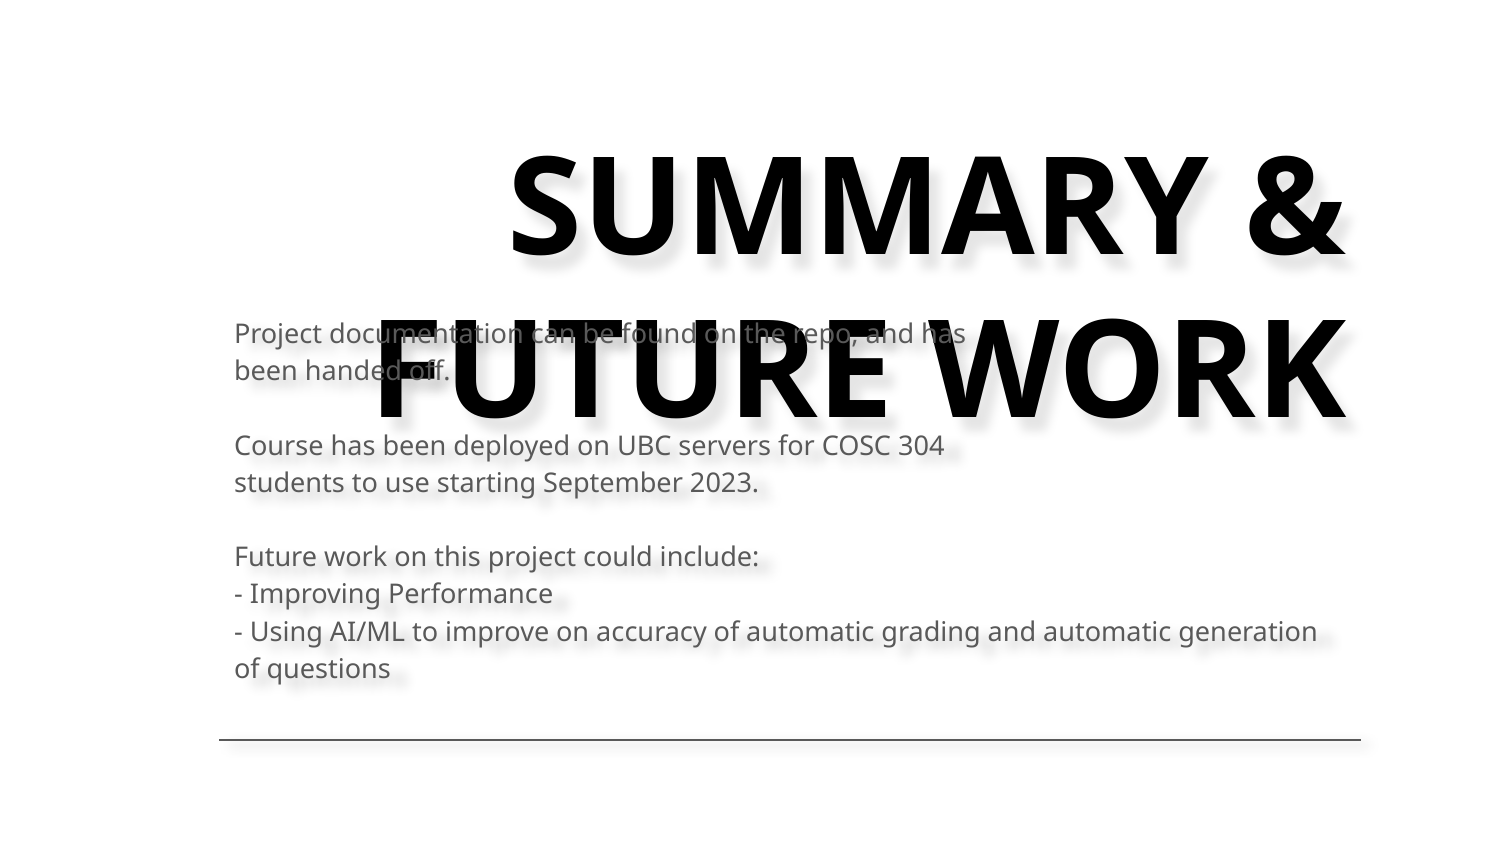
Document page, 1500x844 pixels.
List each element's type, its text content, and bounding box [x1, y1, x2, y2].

title SUMMARY & FUTURE WORK [138, 103, 1362, 430]
list Project documentation can be found on the repo, and has been handed off. Course has been deployed on UBC servers for COSC 304 students to use starting September 2023. Future work on this project could include: - Improving Performance - Using AI/ML to improve on accuracy of automatic grading and automatic generation of questions [219, 296, 1352, 730]
